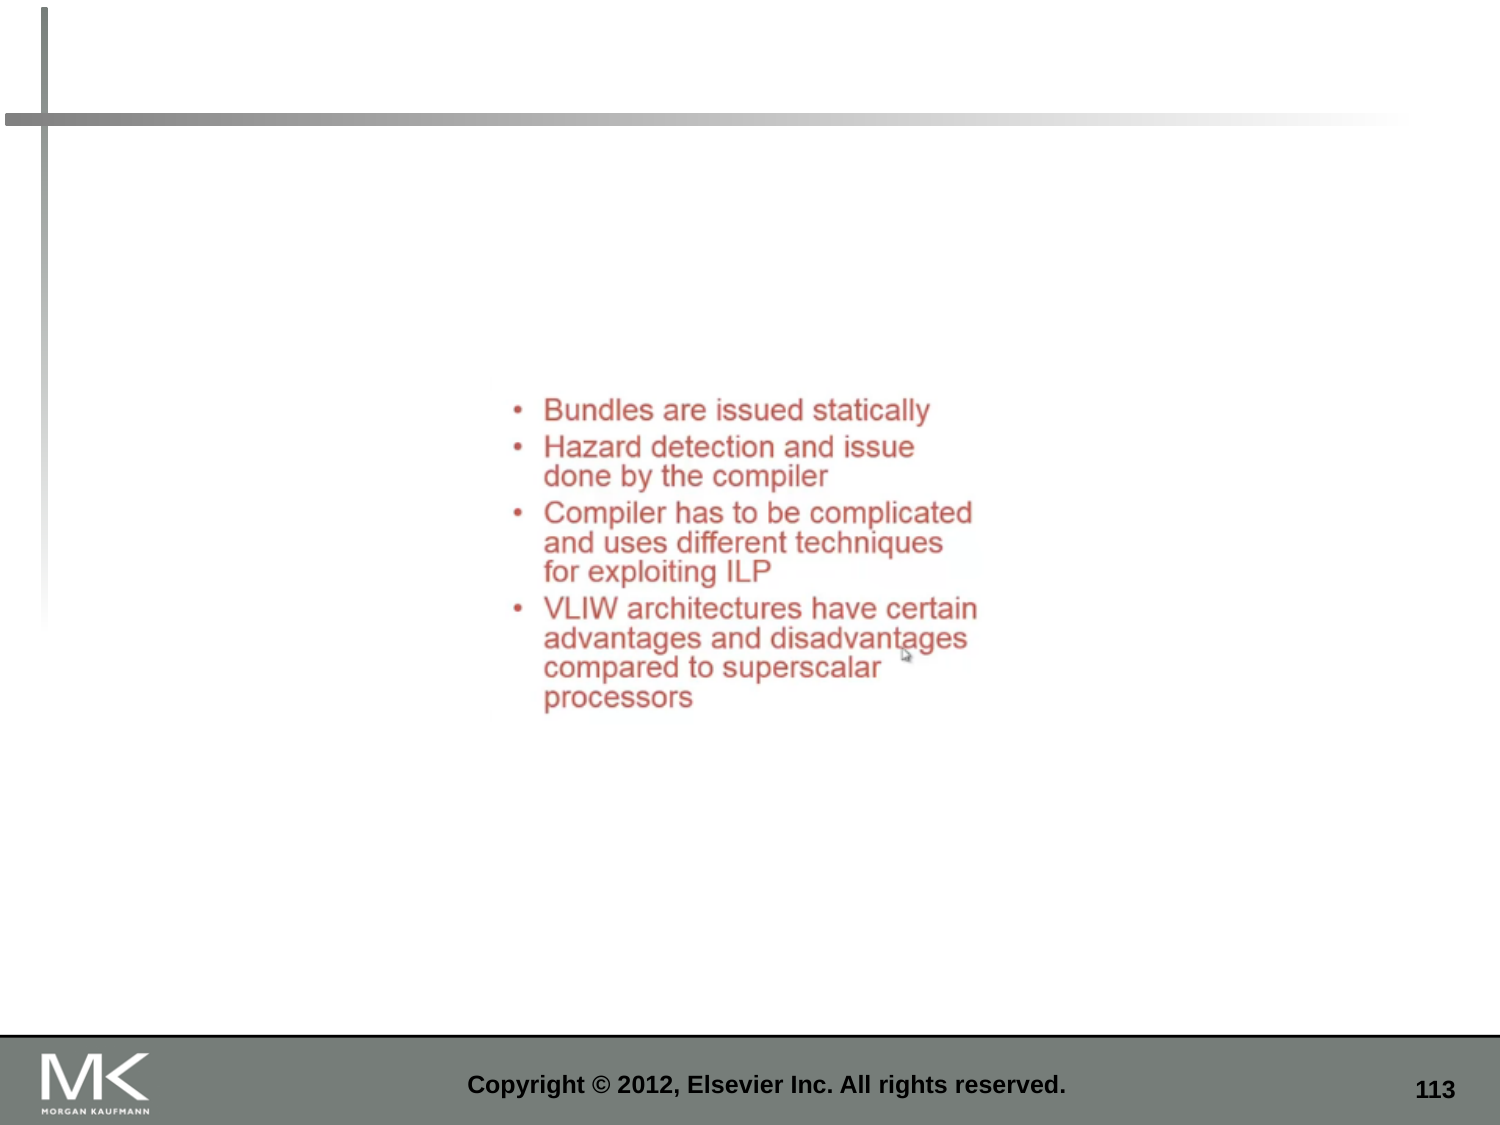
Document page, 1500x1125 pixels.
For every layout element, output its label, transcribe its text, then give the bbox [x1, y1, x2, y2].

footer Copyright © 2012, Elsevier Inc. All rights reserved. [170, 1046, 1365, 1106]
picture [29, 1046, 160, 1123]
picture [490, 372, 1010, 753]
